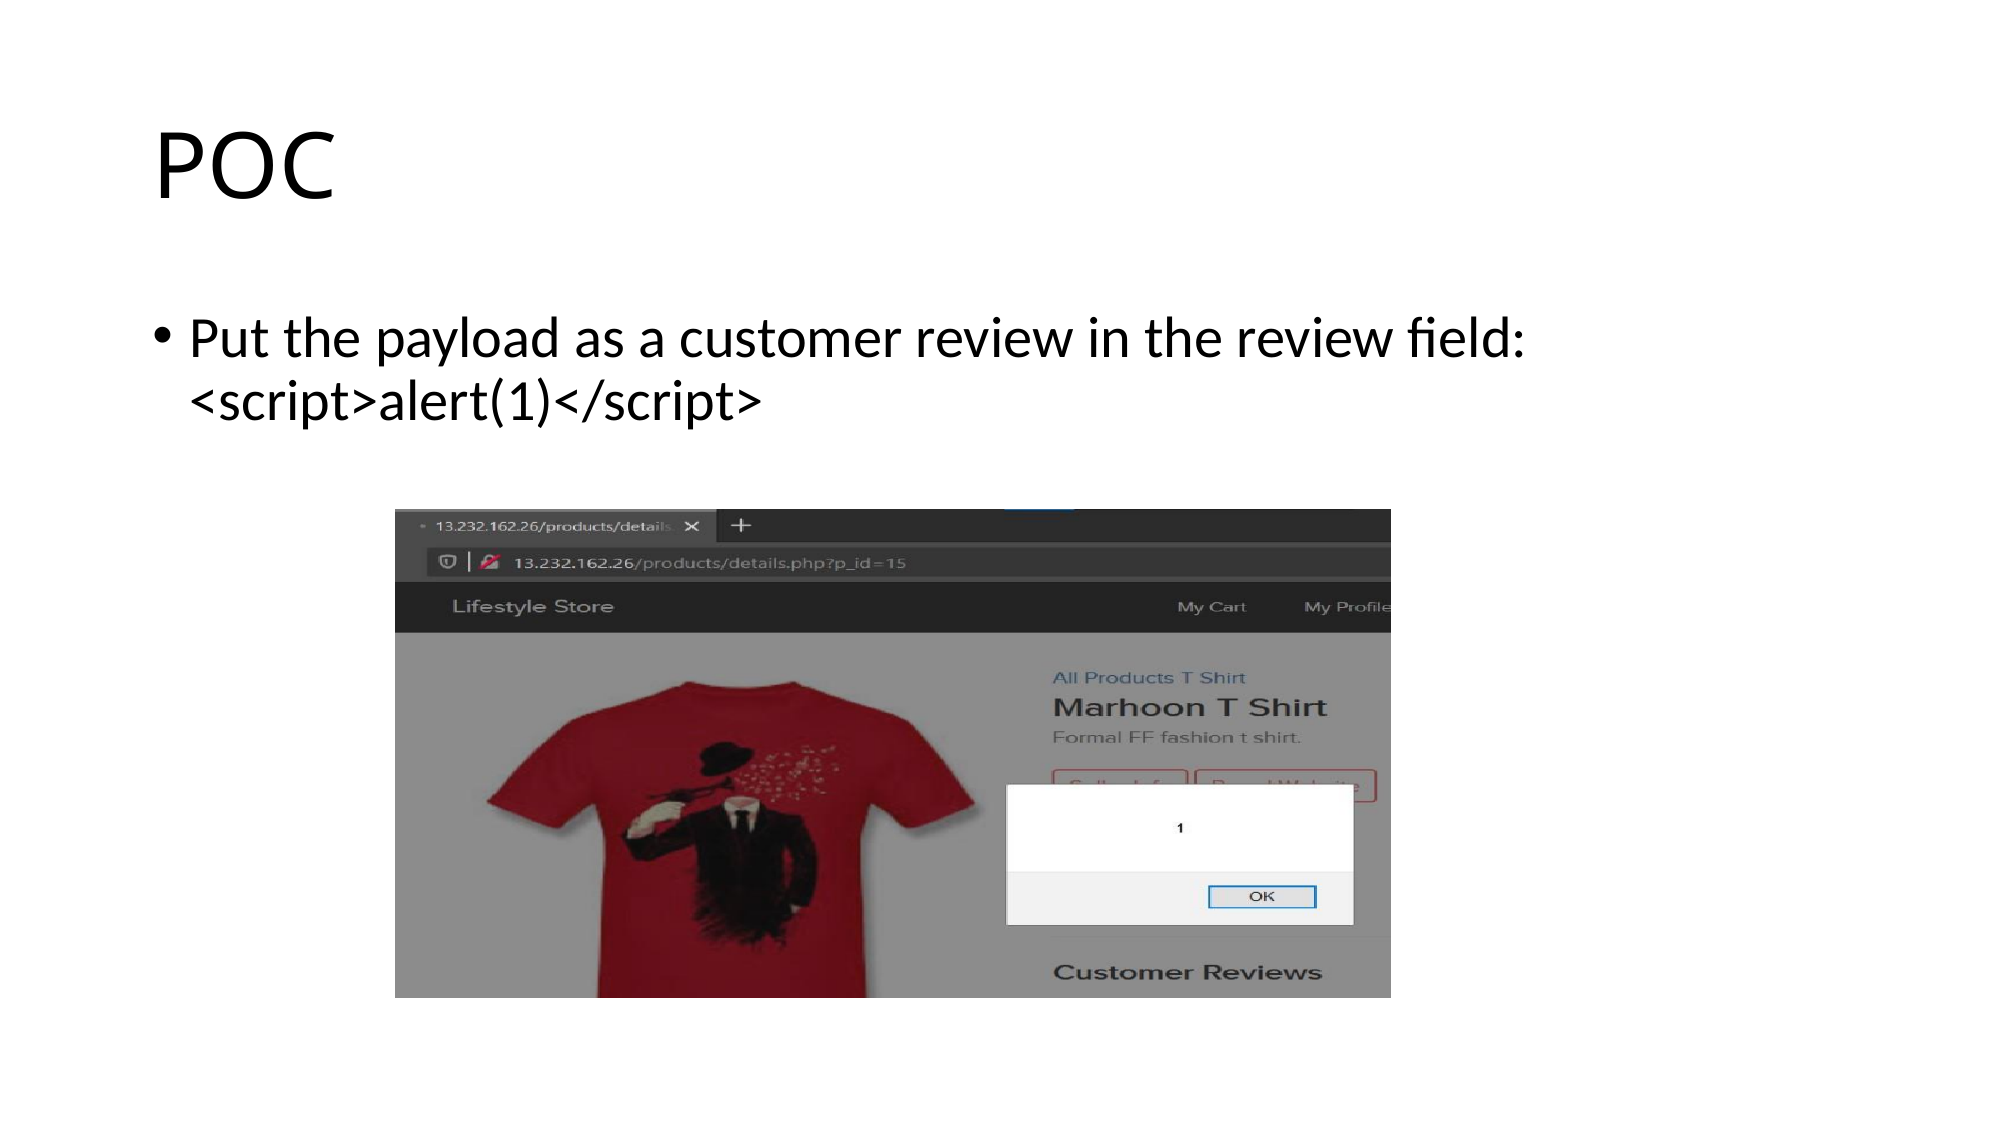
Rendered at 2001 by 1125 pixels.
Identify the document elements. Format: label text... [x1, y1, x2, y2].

title POC [137, 59, 1863, 278]
list Put the payload as a customer review in the review field: <script>alert(1)</script> [137, 299, 1863, 1014]
picture [395, 508, 1391, 999]
